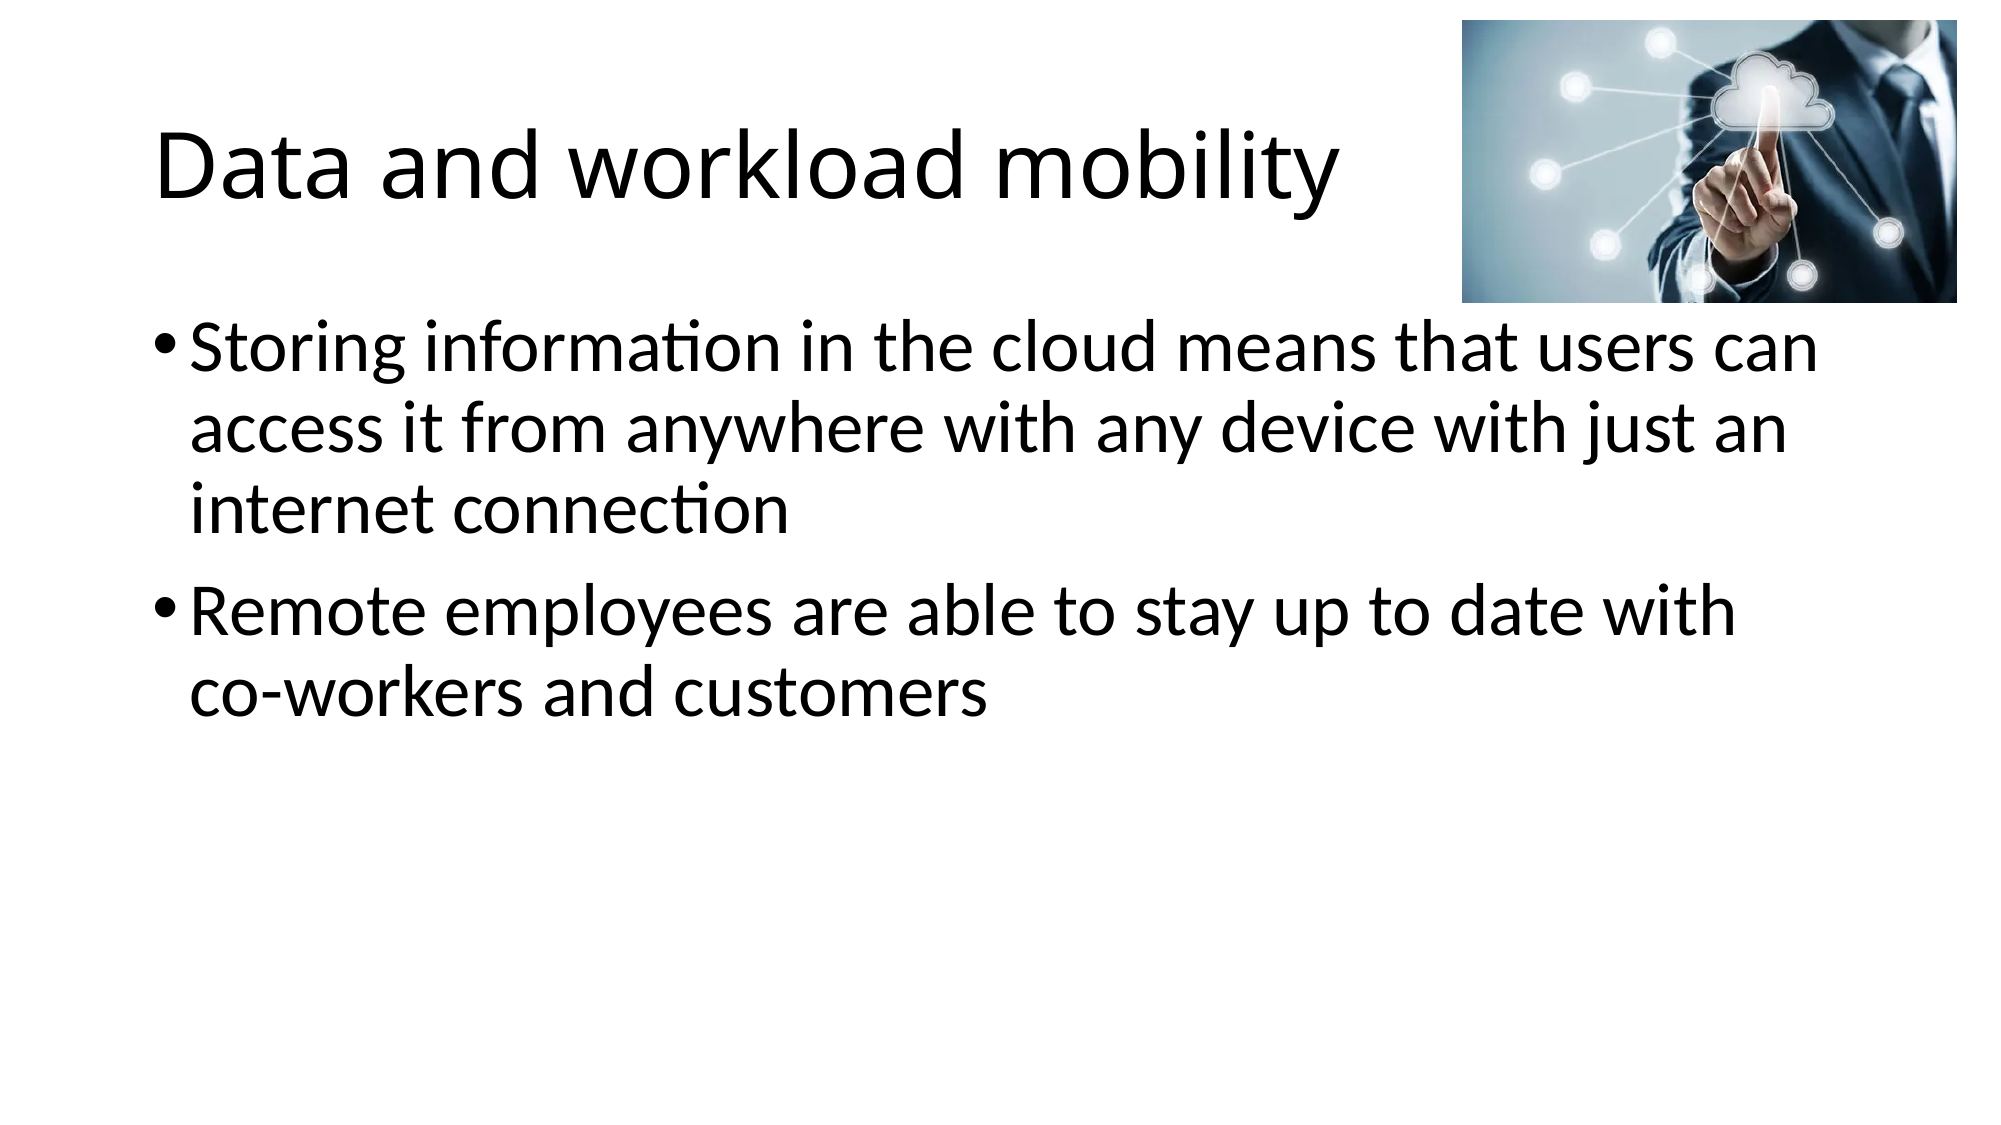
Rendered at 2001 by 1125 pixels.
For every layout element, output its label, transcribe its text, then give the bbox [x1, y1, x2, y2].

list Storing information in the cloud means that users can access it from anywhere with any device with just an internet connection Remote employees are able to stay up to date with co-workers and customers [137, 299, 1863, 1014]
picture [1462, 20, 1957, 303]
title Data and workload mobility [137, 59, 1462, 278]
